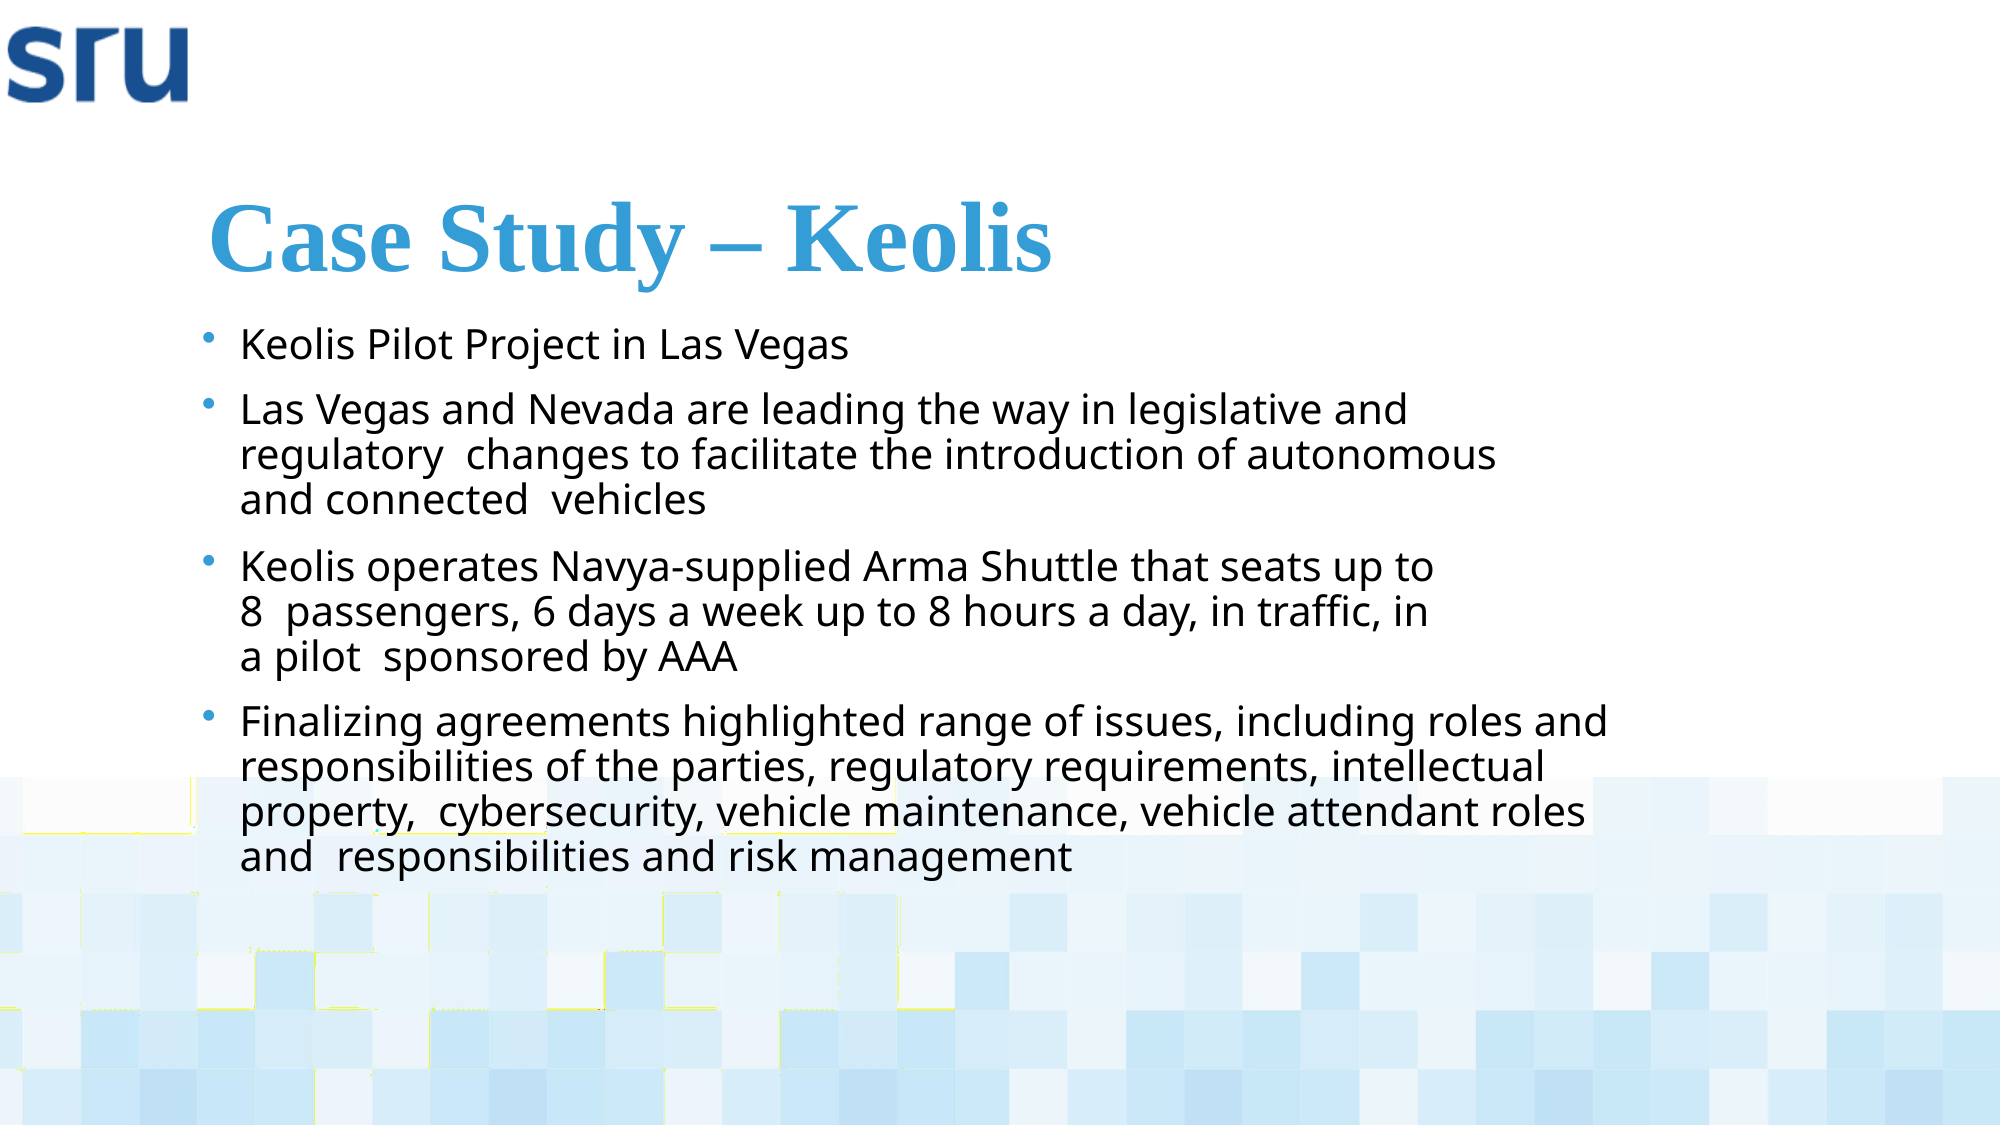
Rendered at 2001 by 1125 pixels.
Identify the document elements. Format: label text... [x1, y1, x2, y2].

picture [3, 8, 200, 117]
text_box Keolis Pilot Project in Las Vegas Las Vegas and Nevada are leading the way in legislative and regulatory changes to facilitate the introduction of autonomous and connected vehicles Keolis operates Navya-supplied Arma Shuttle that seats up to 8 passengers, 6 days a week up to 8 hours a day, in traffic, in a pilot sponsored by AAA Finalizing agreements highlighted range of issues, including roles and responsibilities of the parties, regulatory requirements, intellectual property, cybersecurity, vehicle maintenance, vehicle attendant roles and responsibilities and risk management [200, 299, 1623, 881]
title Case Study – Keolis [205, 169, 1058, 299]
picture [0, 777, 2000, 1125]
